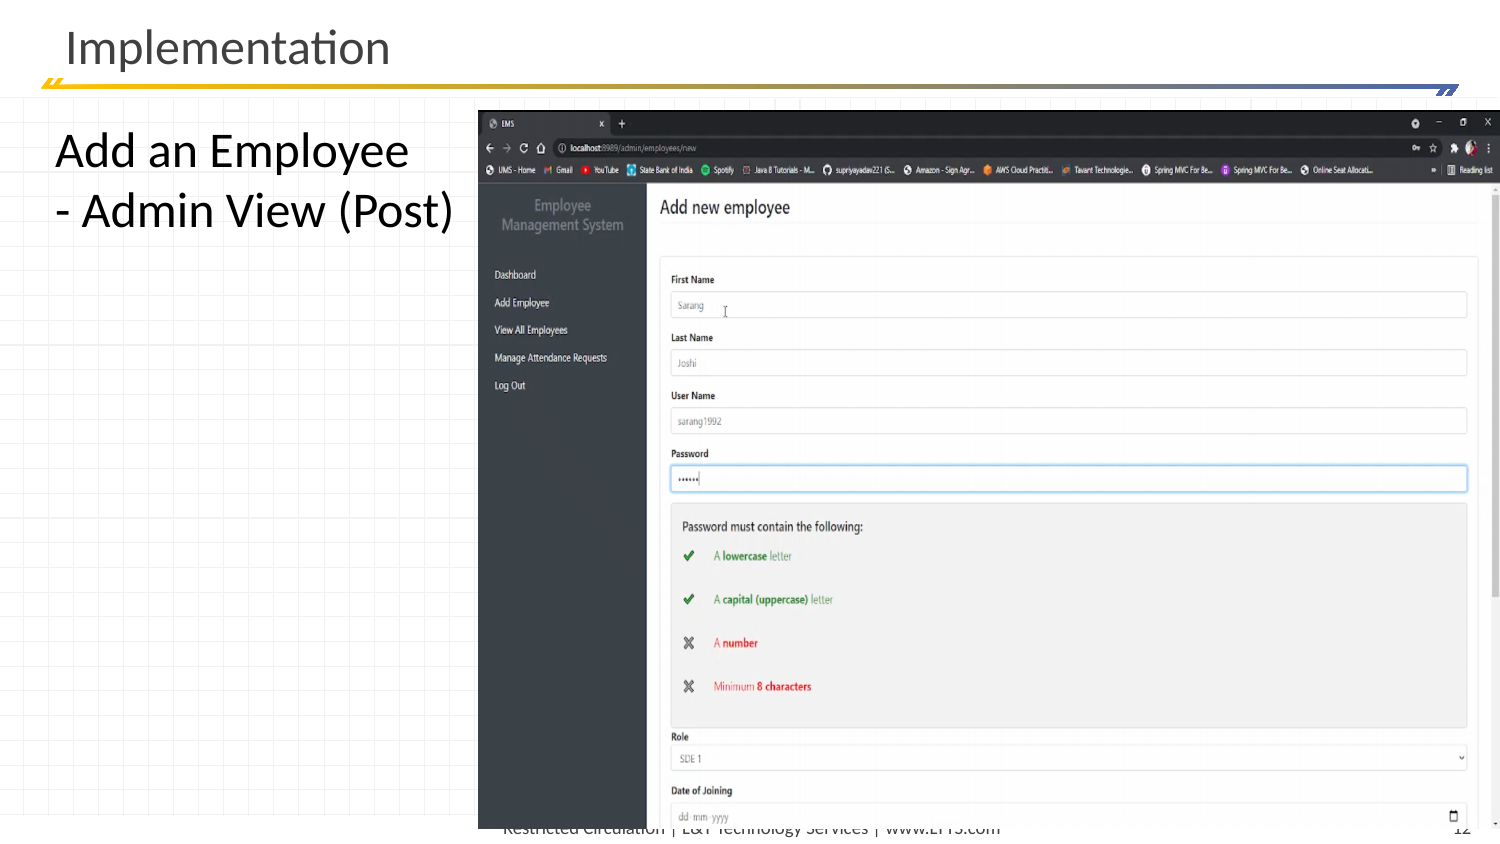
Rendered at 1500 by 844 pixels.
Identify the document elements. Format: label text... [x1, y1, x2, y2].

title Implementation [50, 0, 1450, 83]
picture [478, 110, 1500, 829]
text_box Add an Employee - Admin View (Post) [40, 110, 478, 245]
